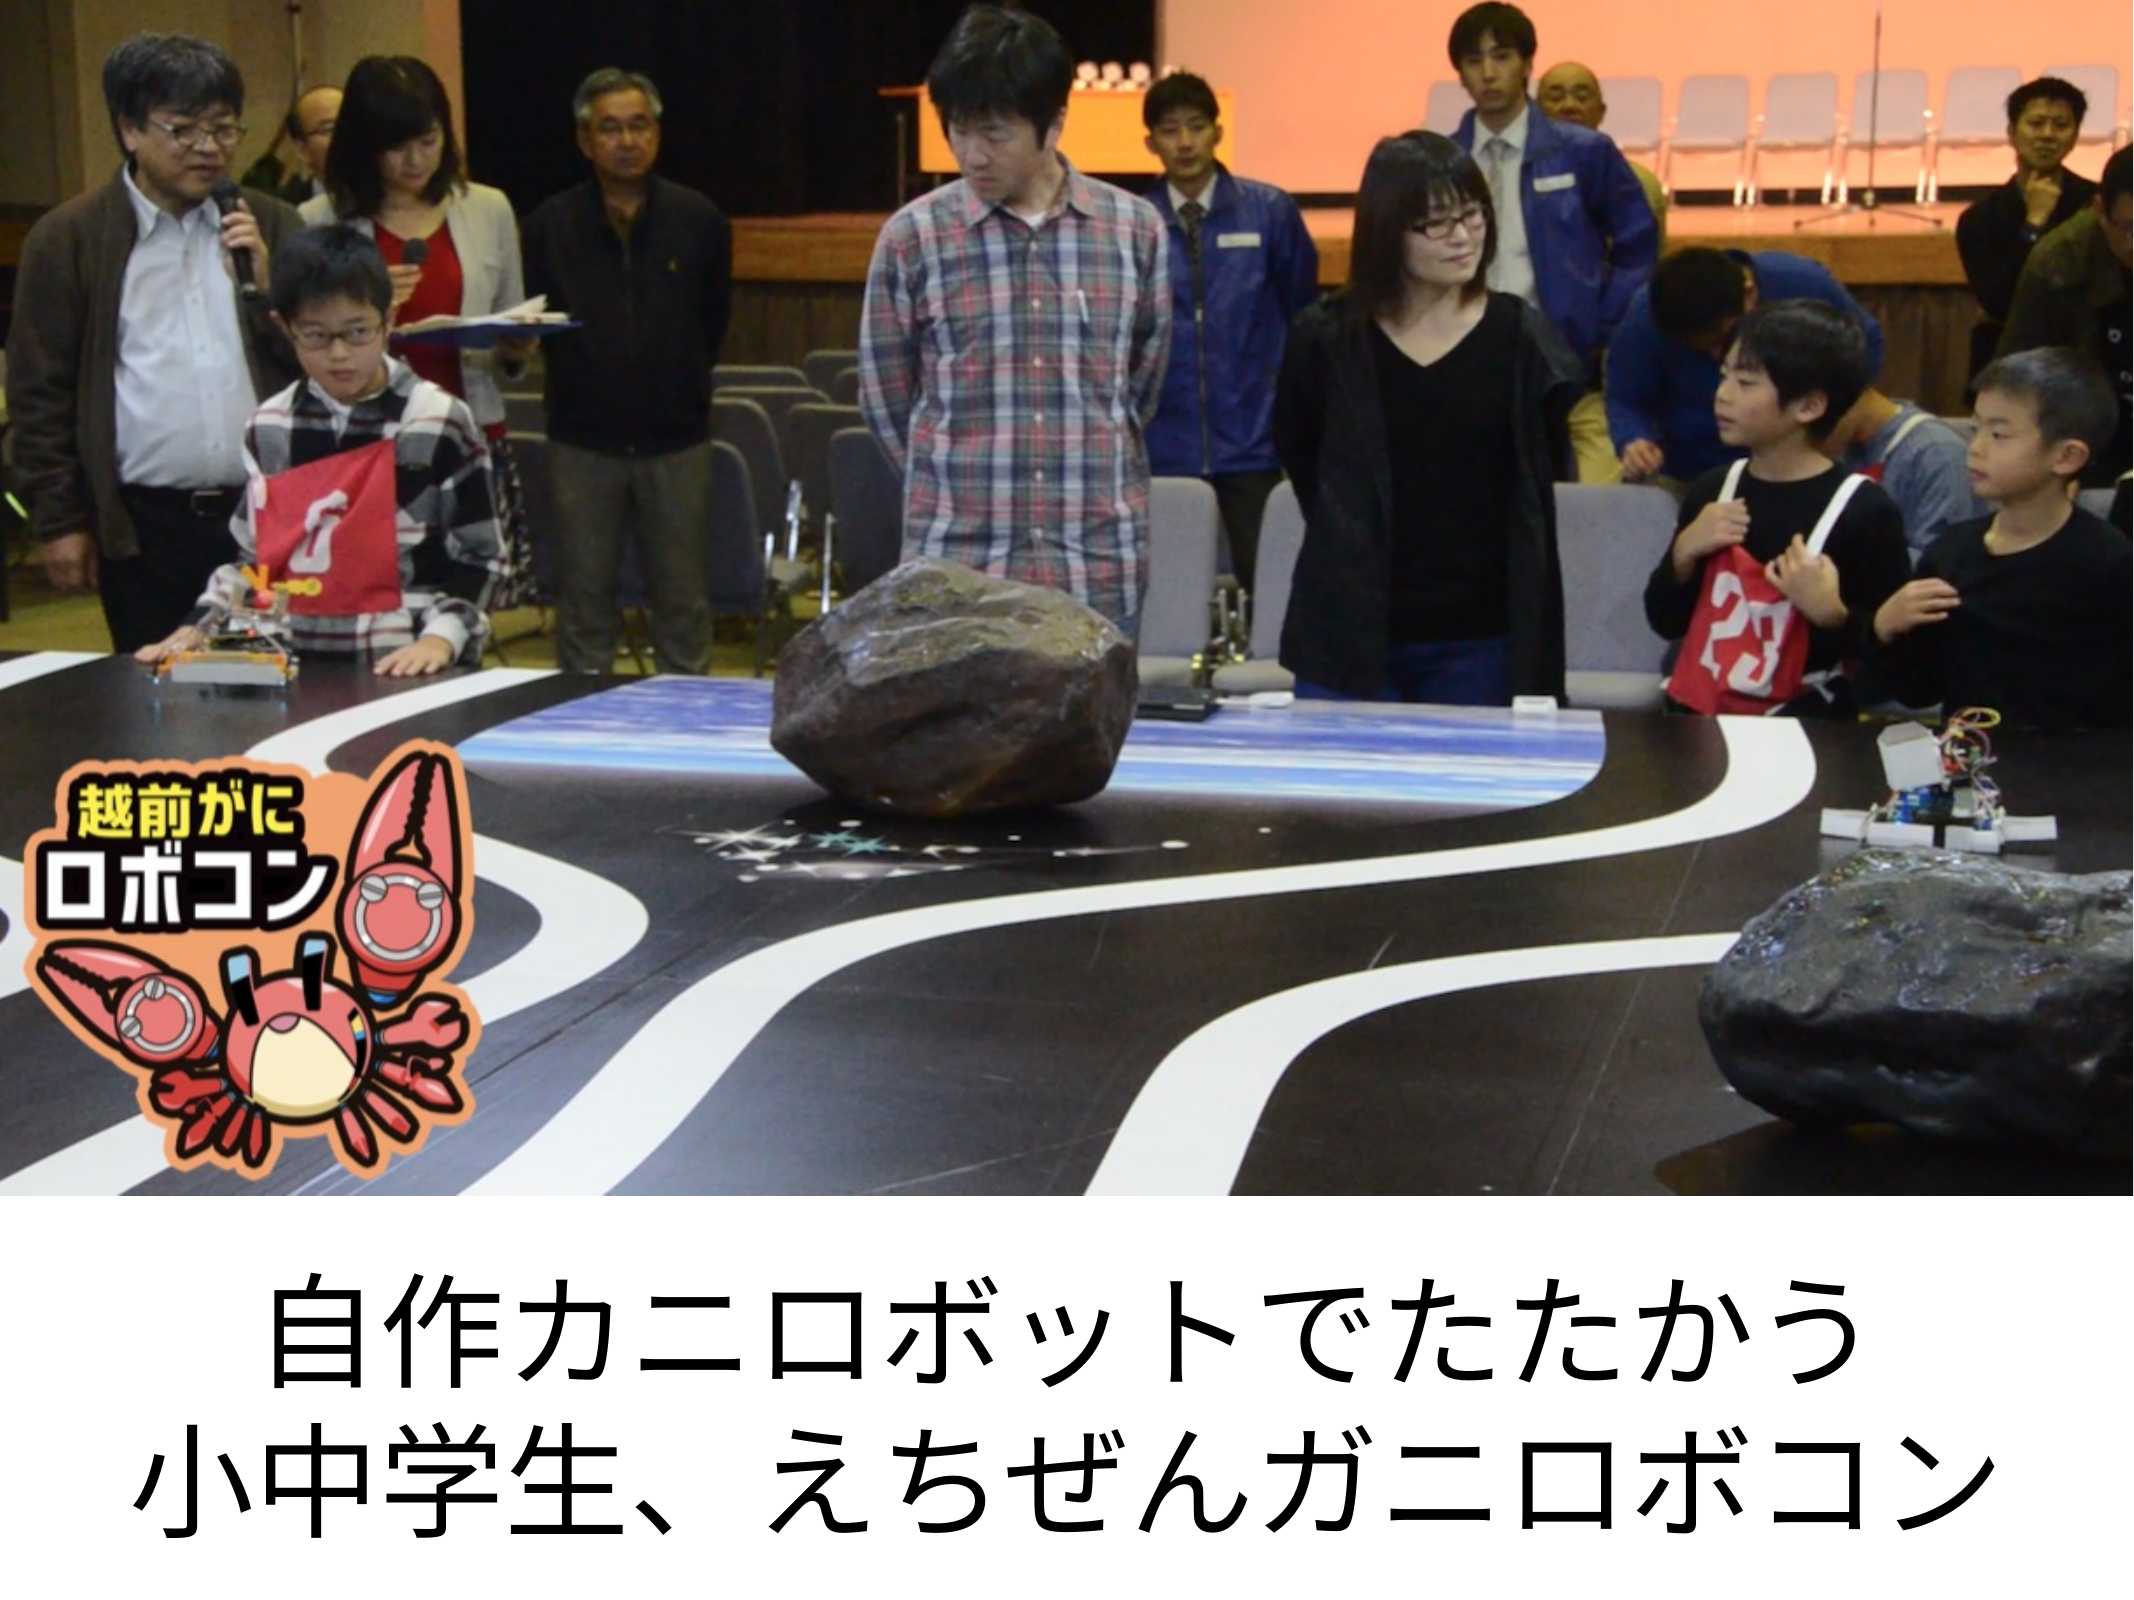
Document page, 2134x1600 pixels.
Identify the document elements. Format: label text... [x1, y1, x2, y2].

text_box 自作カニロボットでたたかう 小中学生、えちぜんガニロボコン [40, 1202, 2093, 1600]
picture [0, 0, 2134, 1197]
